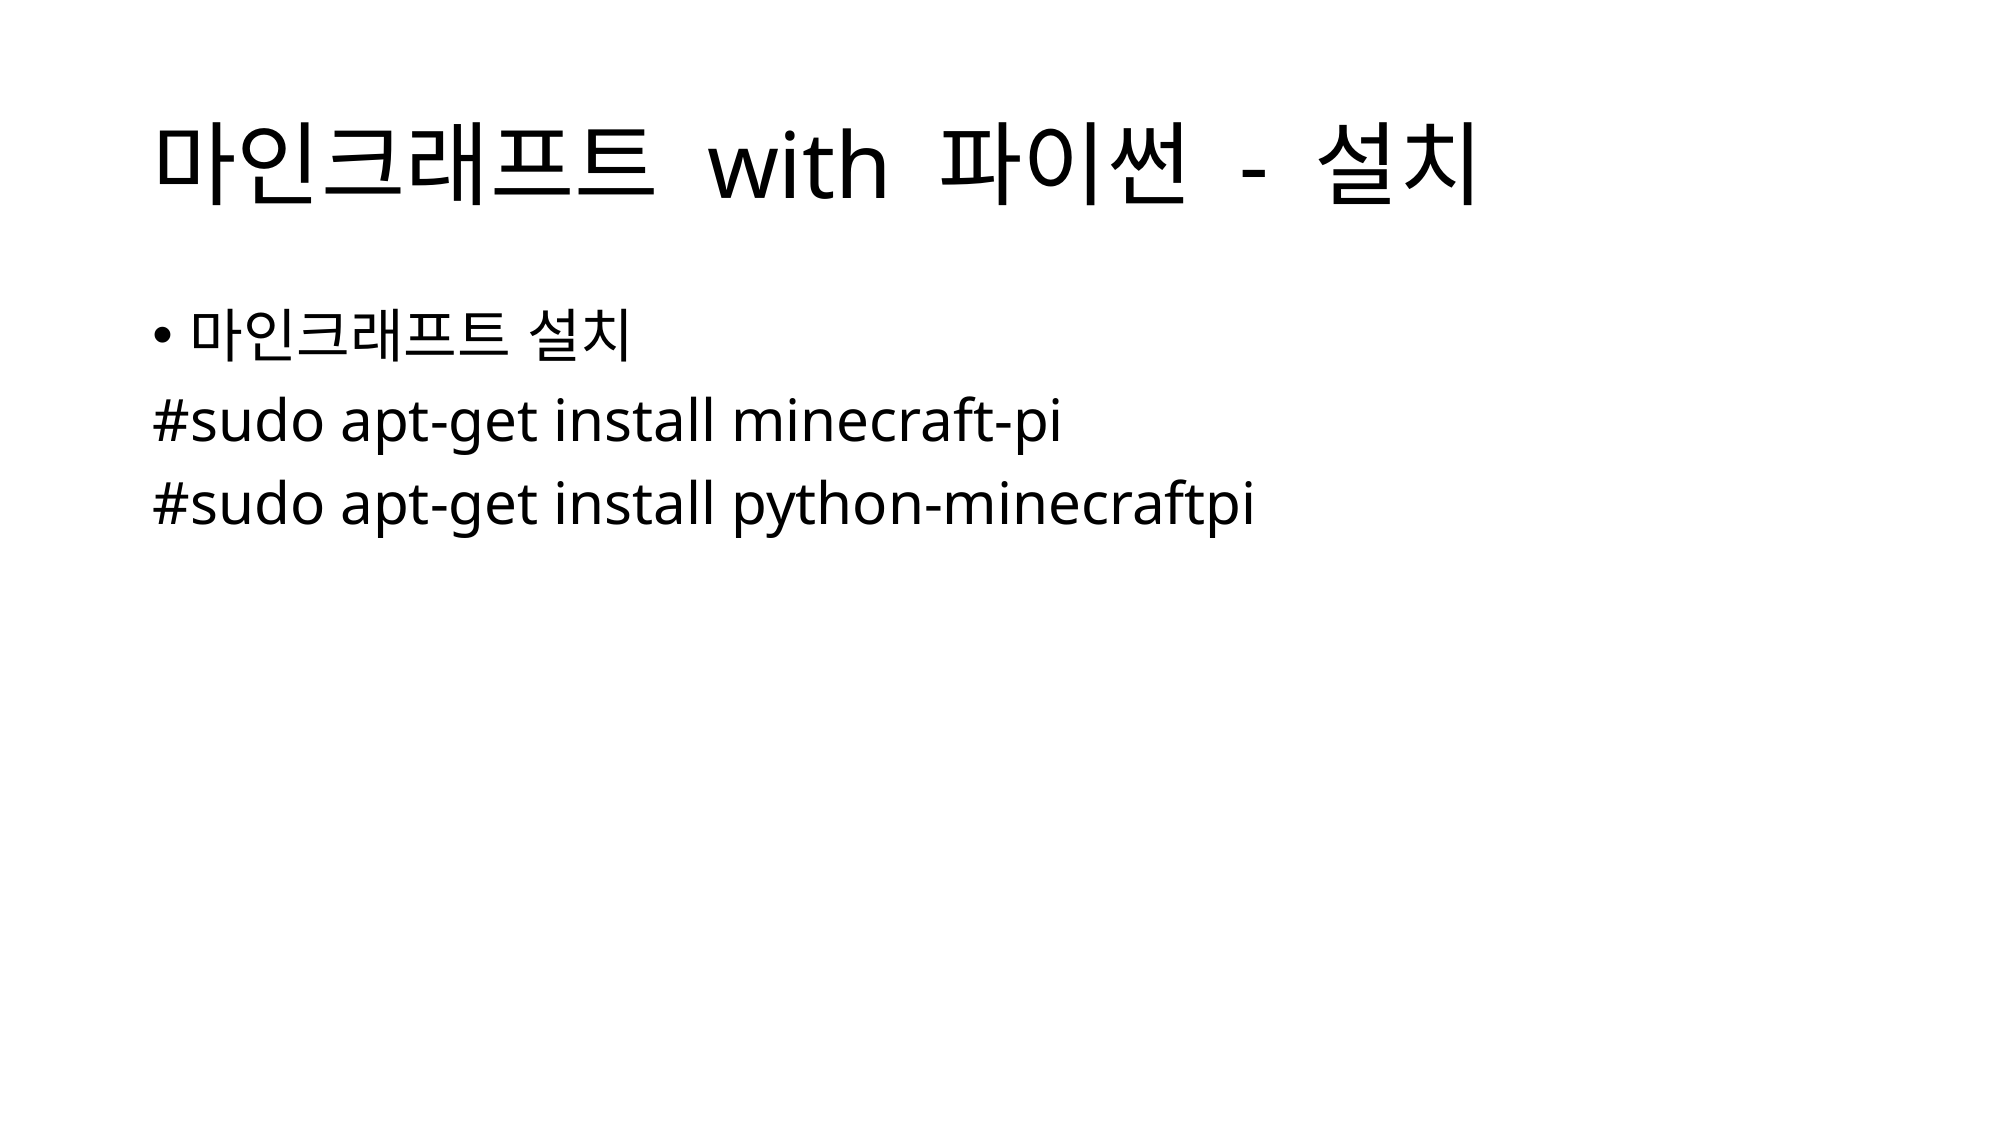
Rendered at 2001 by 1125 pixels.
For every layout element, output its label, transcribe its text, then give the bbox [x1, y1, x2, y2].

list 마인크래프트 설치 #sudo apt-get install minecraft-pi #sudo apt-get install python-minecraftpi [137, 299, 1863, 1014]
title 마인크래프트 with 파이썬 - 설치 [137, 59, 1863, 278]
